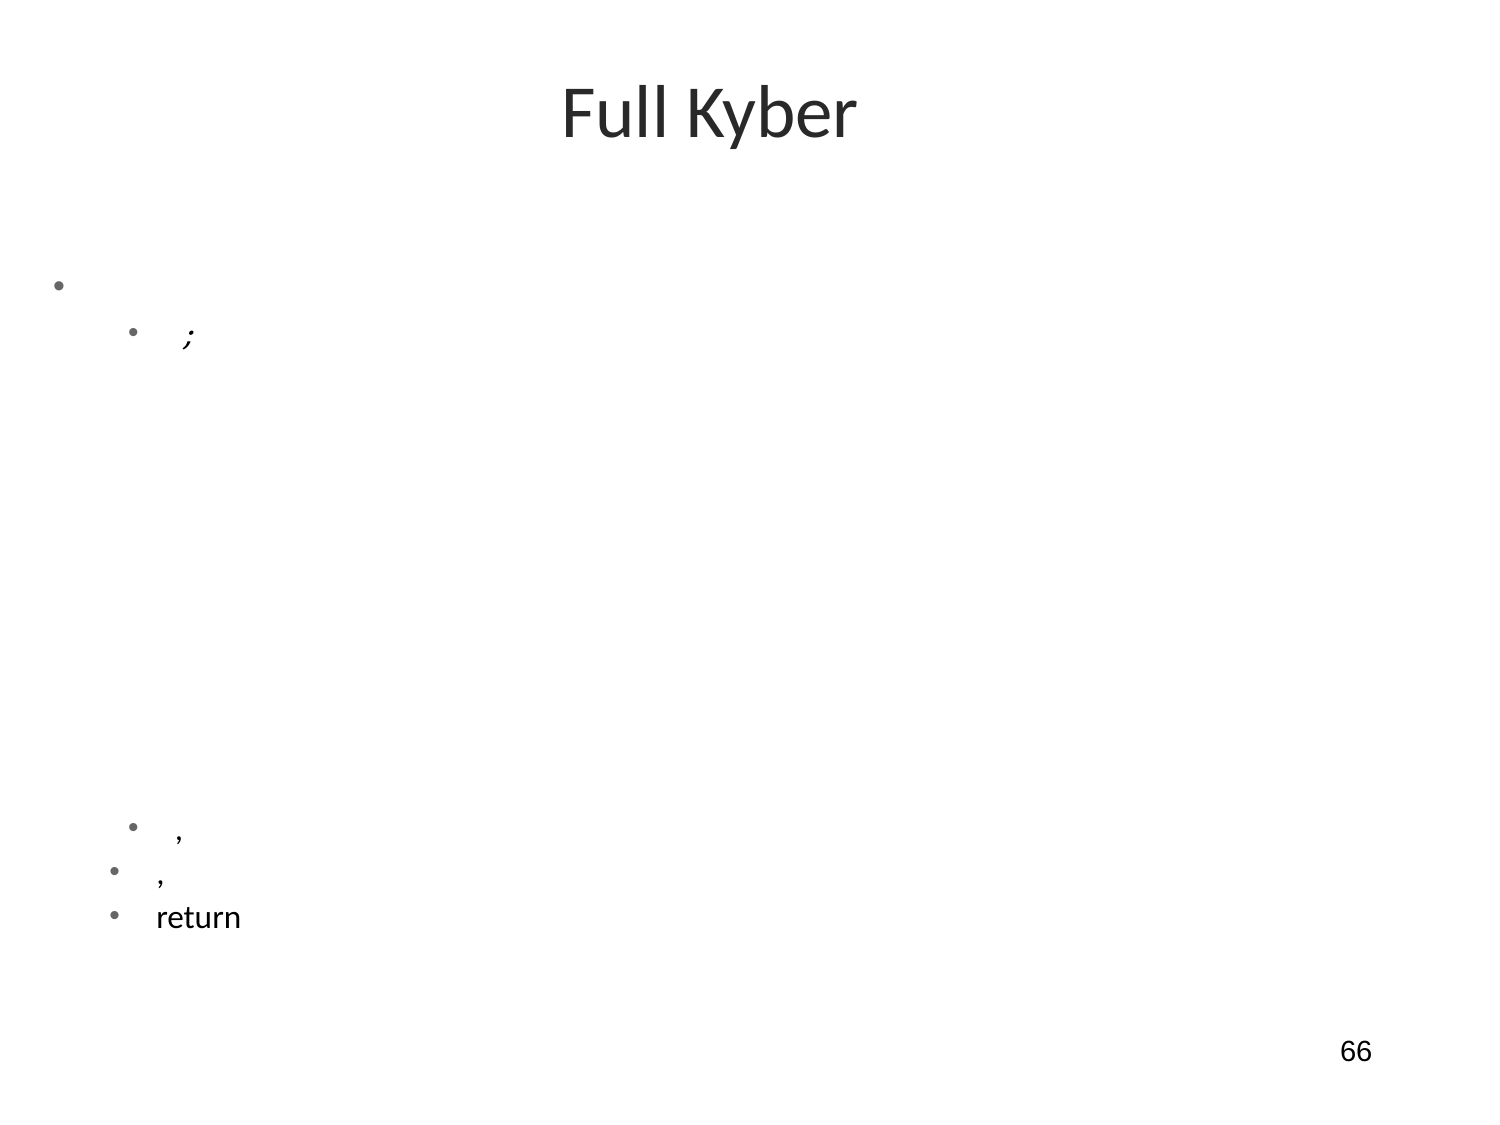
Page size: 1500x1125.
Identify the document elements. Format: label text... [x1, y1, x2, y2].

slide_number 66 [1074, 1024, 1388, 1101]
text_box Full Kyber [184, 64, 1236, 163]
